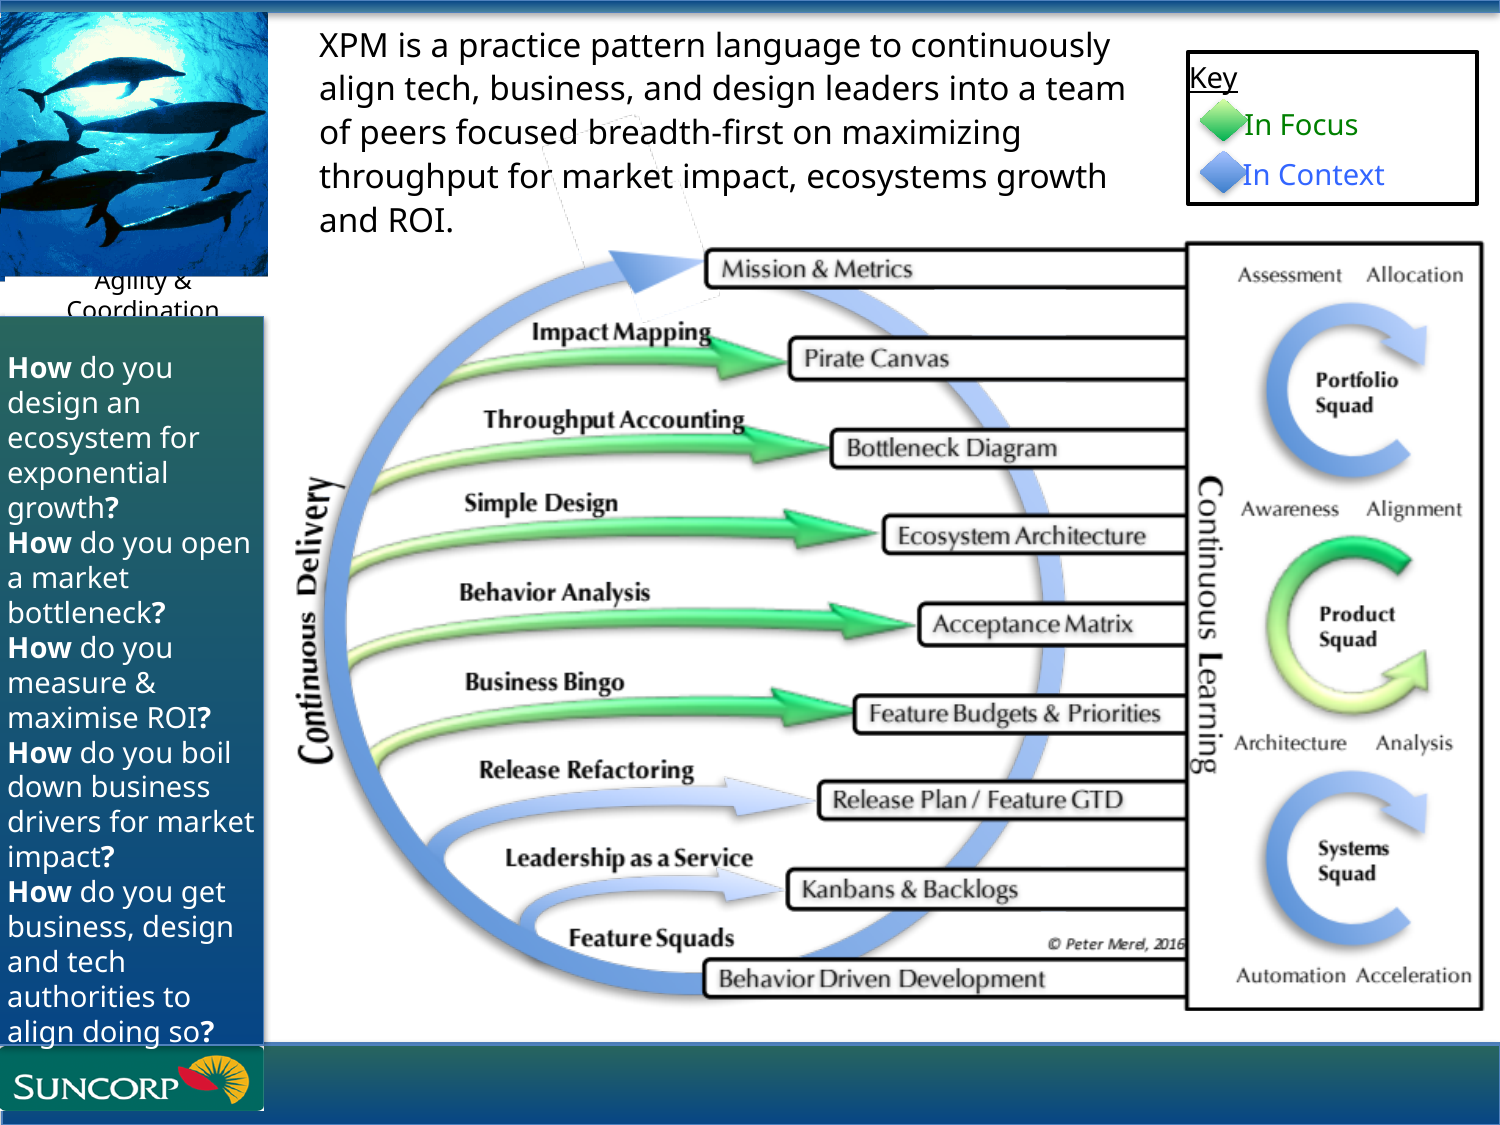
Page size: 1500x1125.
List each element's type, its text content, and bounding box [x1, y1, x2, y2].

picture [0, 12, 268, 282]
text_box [1176, 51, 1478, 204]
picture [294, 114, 1485, 1011]
text_box How do you design an ecosystem for exponential growth? How do you open a market bottleneck? How do you measure & maximise ROI? How do you boil down business drivers for market impact? How do you get business, design and tech authorities to align doing so? [0, 343, 279, 1055]
text_box XPM is a practice pattern language to continuously align tech, business, and design leaders into a team of peers focused breadth-first on maximizing throughput for market impact, ecosystems growth and ROI. [304, 59, 1146, 112]
picture [0, 1055, 264, 1111]
